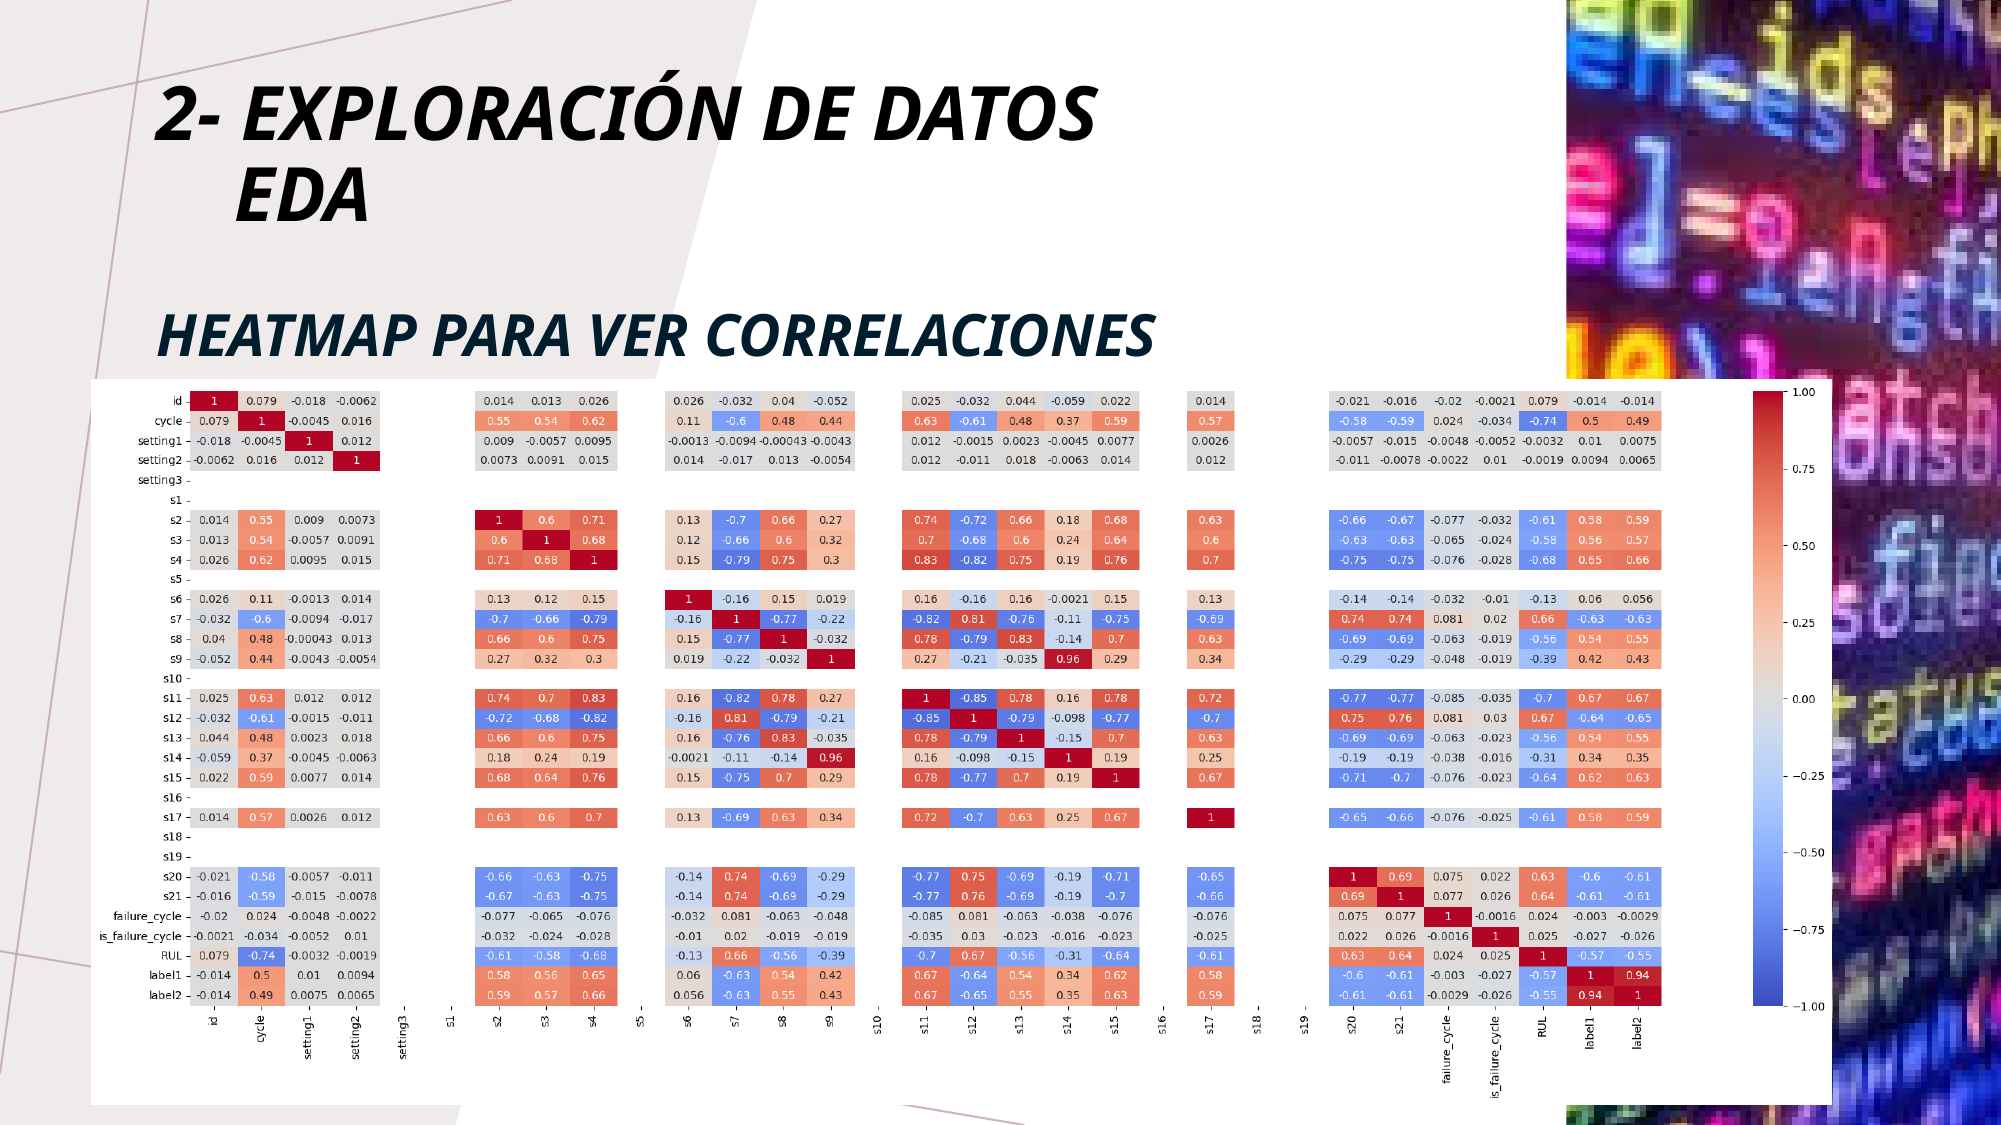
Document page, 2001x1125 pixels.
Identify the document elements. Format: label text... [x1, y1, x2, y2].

text_box Heatmap para ver correlaciones [141, 245, 1459, 378]
picture [91, 0, 2001, 1125]
text_box 2- exploración de datos eda [141, 110, 1459, 245]
